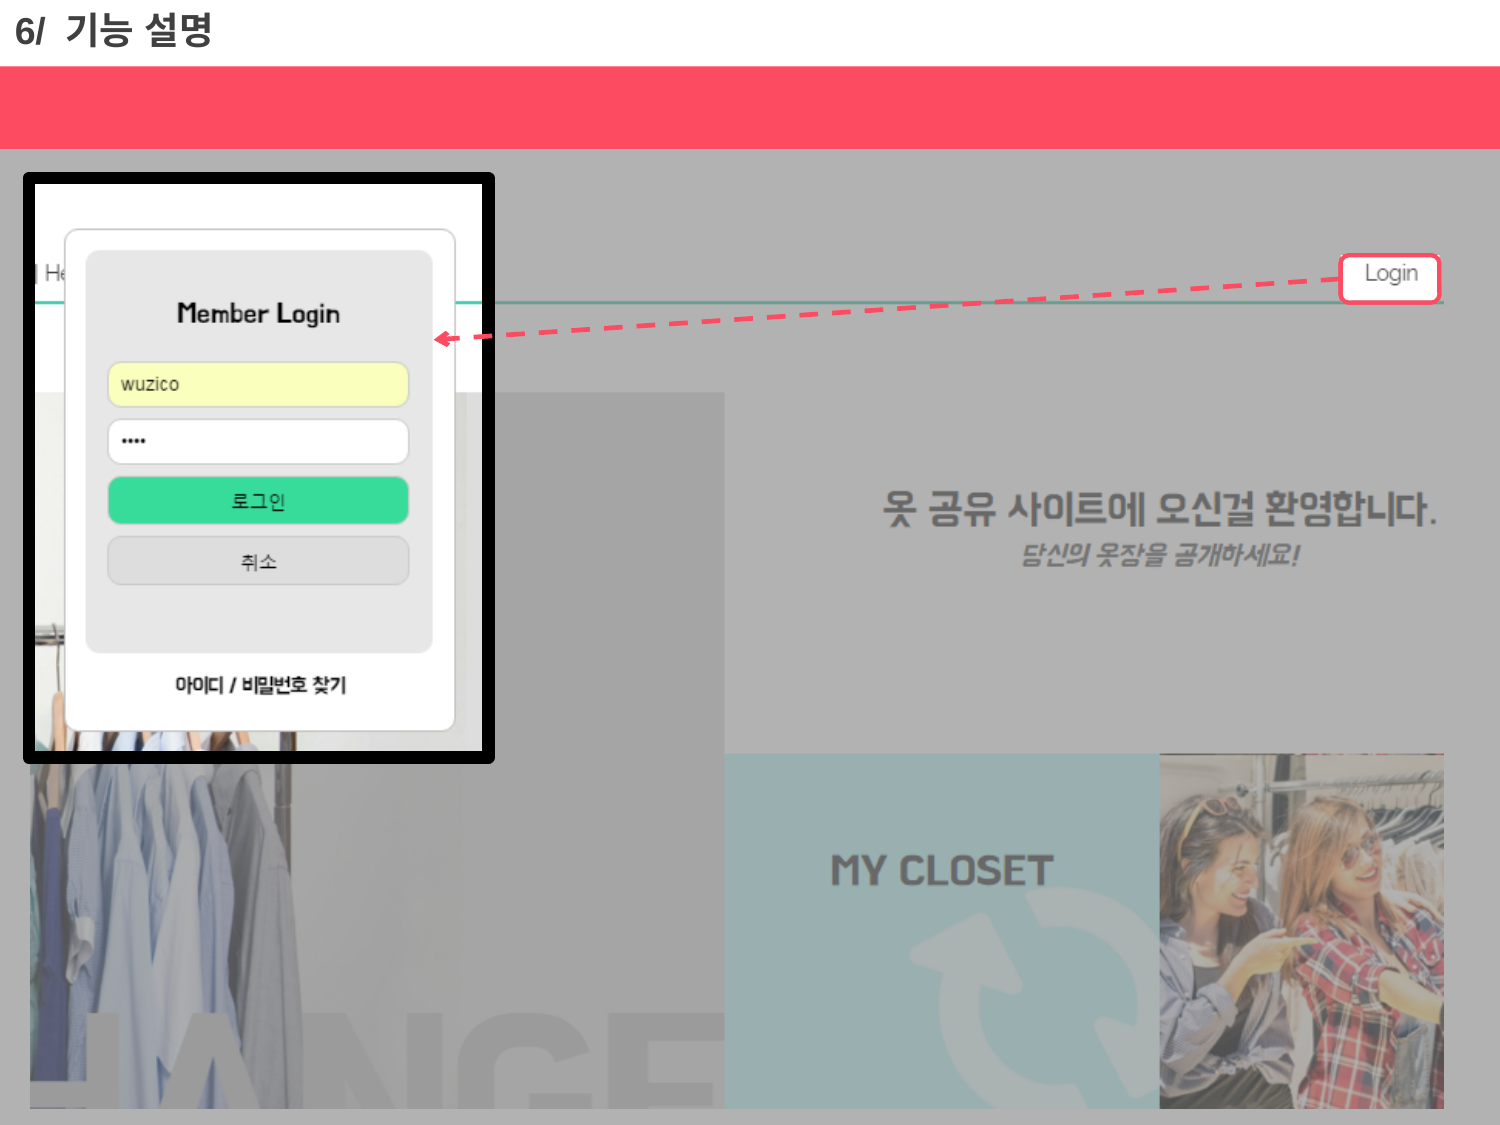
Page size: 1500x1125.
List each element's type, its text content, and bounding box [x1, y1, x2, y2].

picture [30, 184, 1444, 1109]
text_box 3) 로그인 [0, 64, 1500, 147]
text_box 6/ 기능 설명 [0, 0, 502, 105]
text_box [1340, 255, 1440, 303]
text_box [433, 278, 1340, 340]
text_box [0, 147, 1500, 1125]
